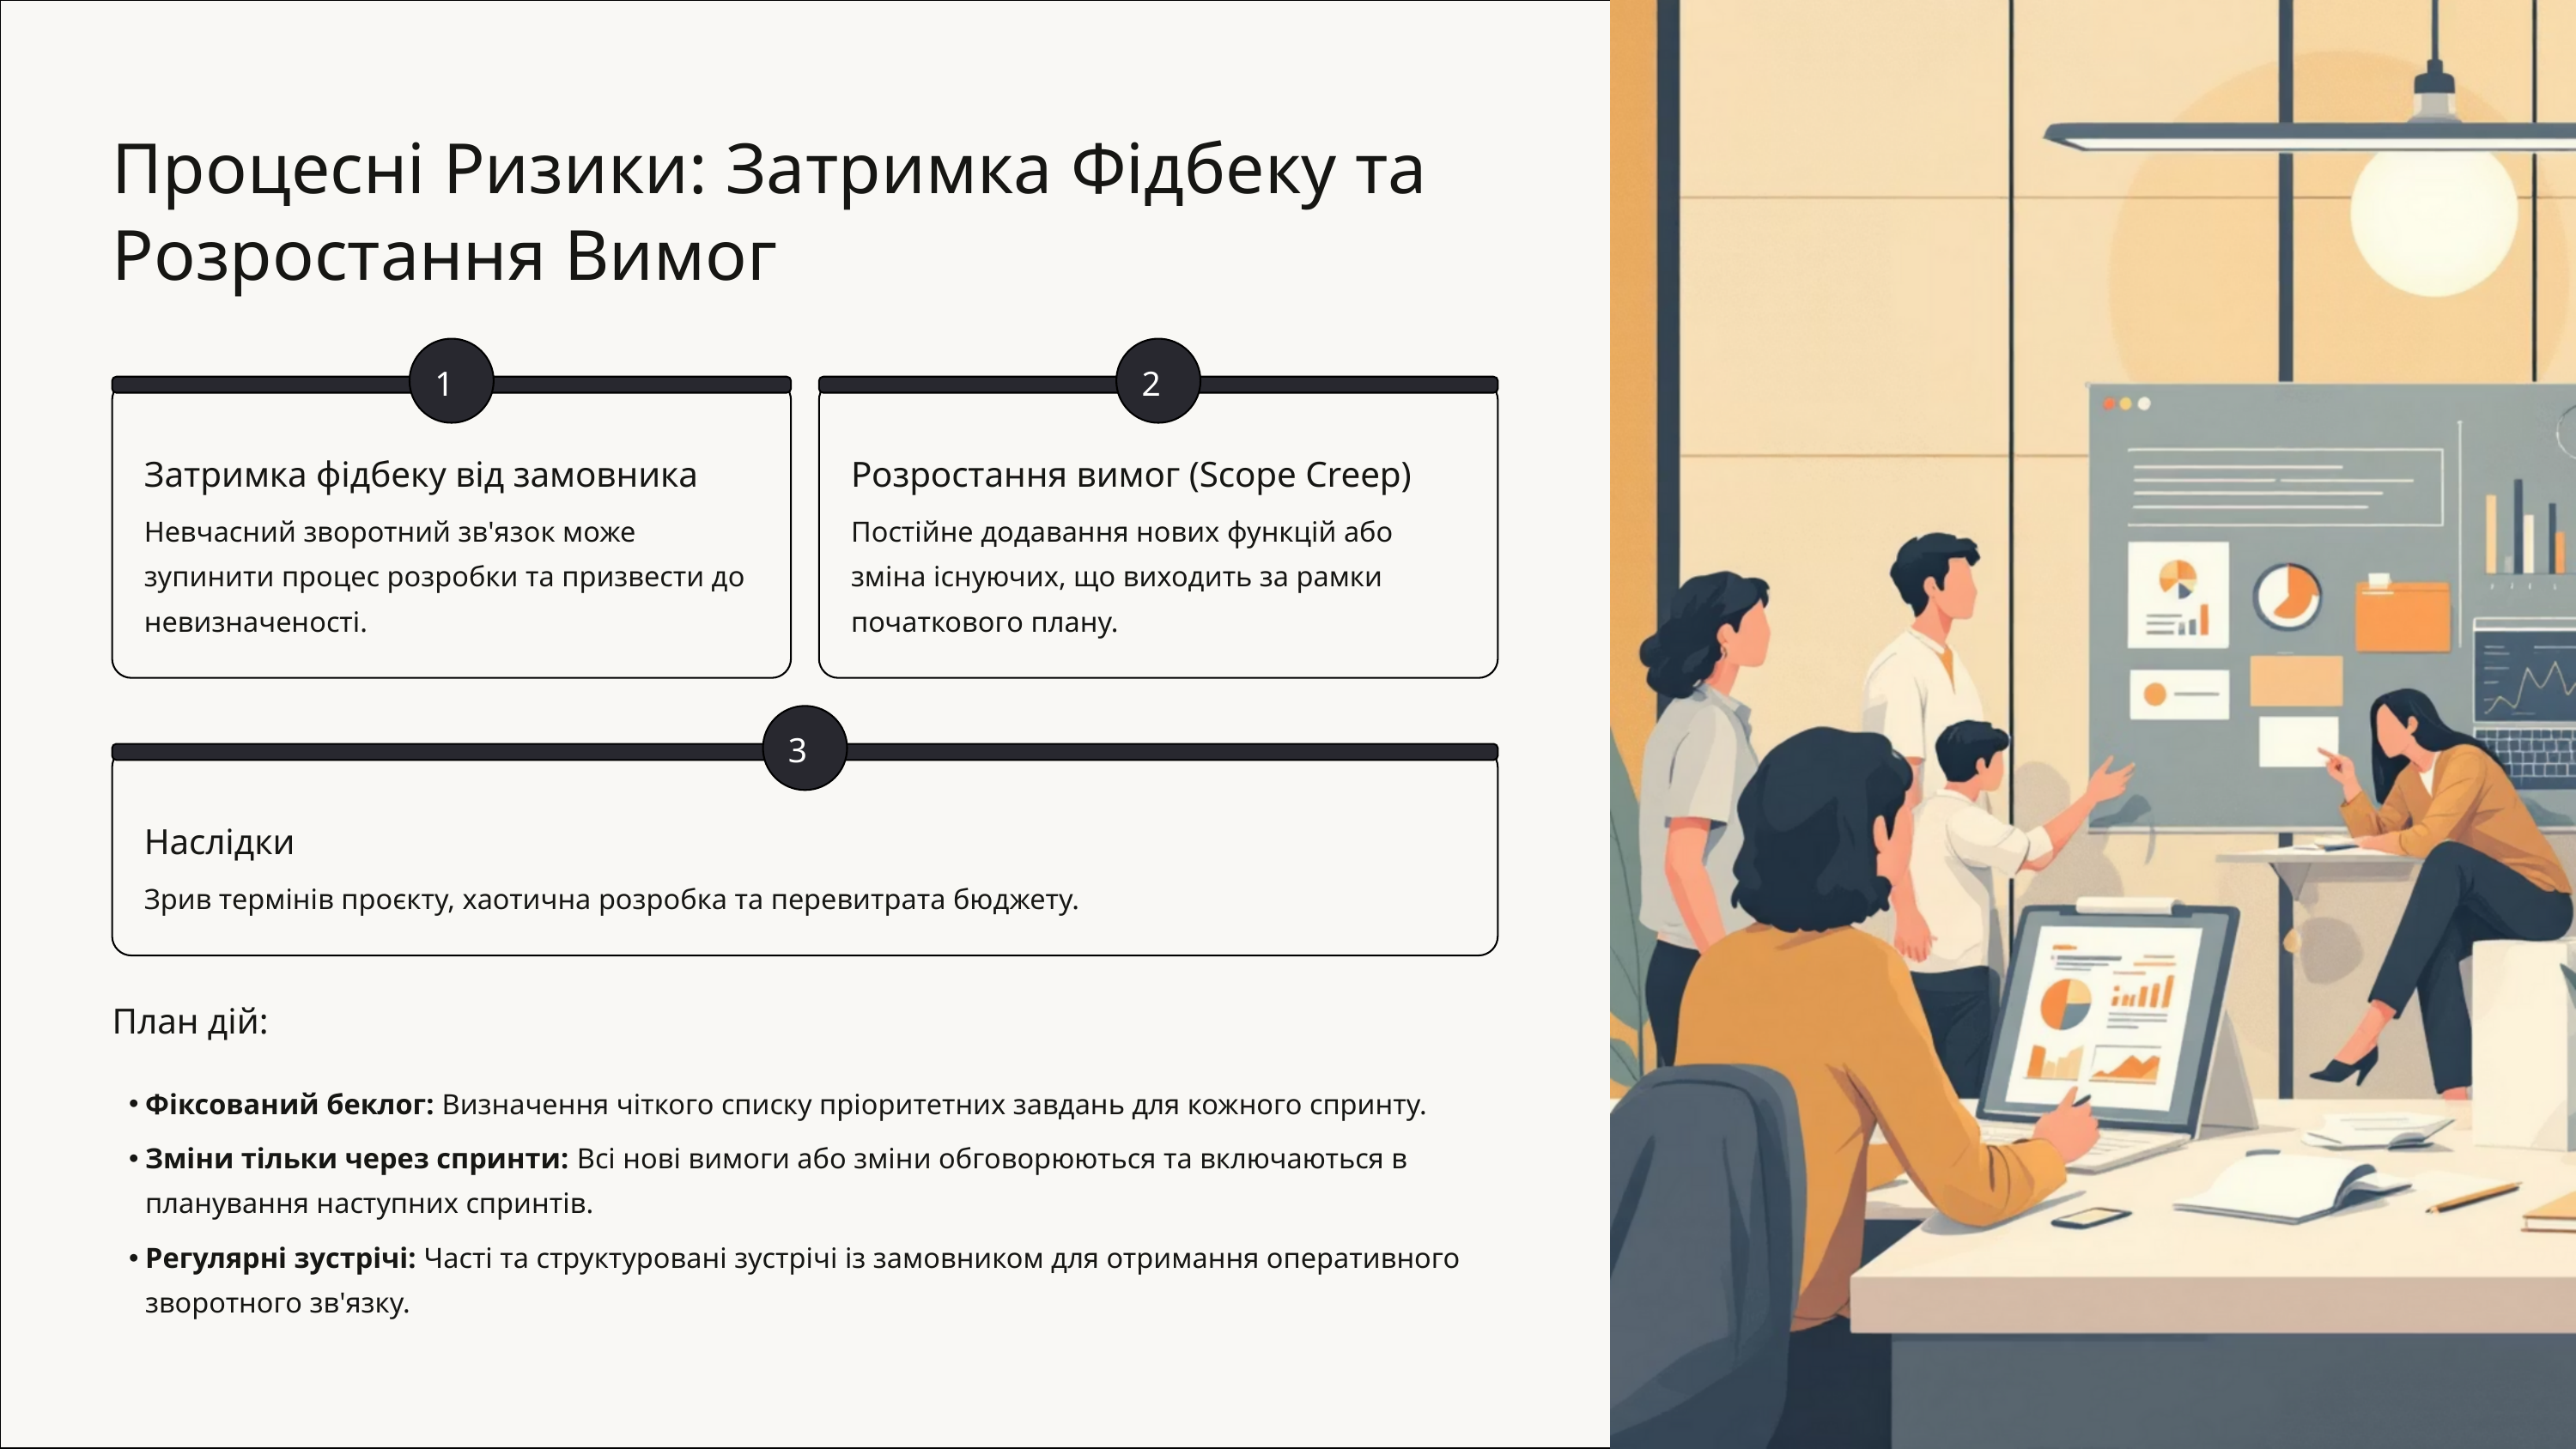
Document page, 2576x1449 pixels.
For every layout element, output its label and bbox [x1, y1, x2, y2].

text_box [112, 400, 792, 678]
text_box [112, 743, 758, 761]
text_box [1205, 376, 1498, 393]
text_box [498, 376, 792, 393]
text_box [112, 376, 404, 393]
text_box [818, 400, 1498, 678]
text_box [818, 376, 1111, 393]
text_box [409, 338, 495, 423]
text_box [1115, 338, 1201, 423]
text_box [851, 743, 1498, 761]
text_box [112, 768, 1498, 956]
text_box [762, 706, 848, 791]
text_box [0, 0, 2576, 1449]
